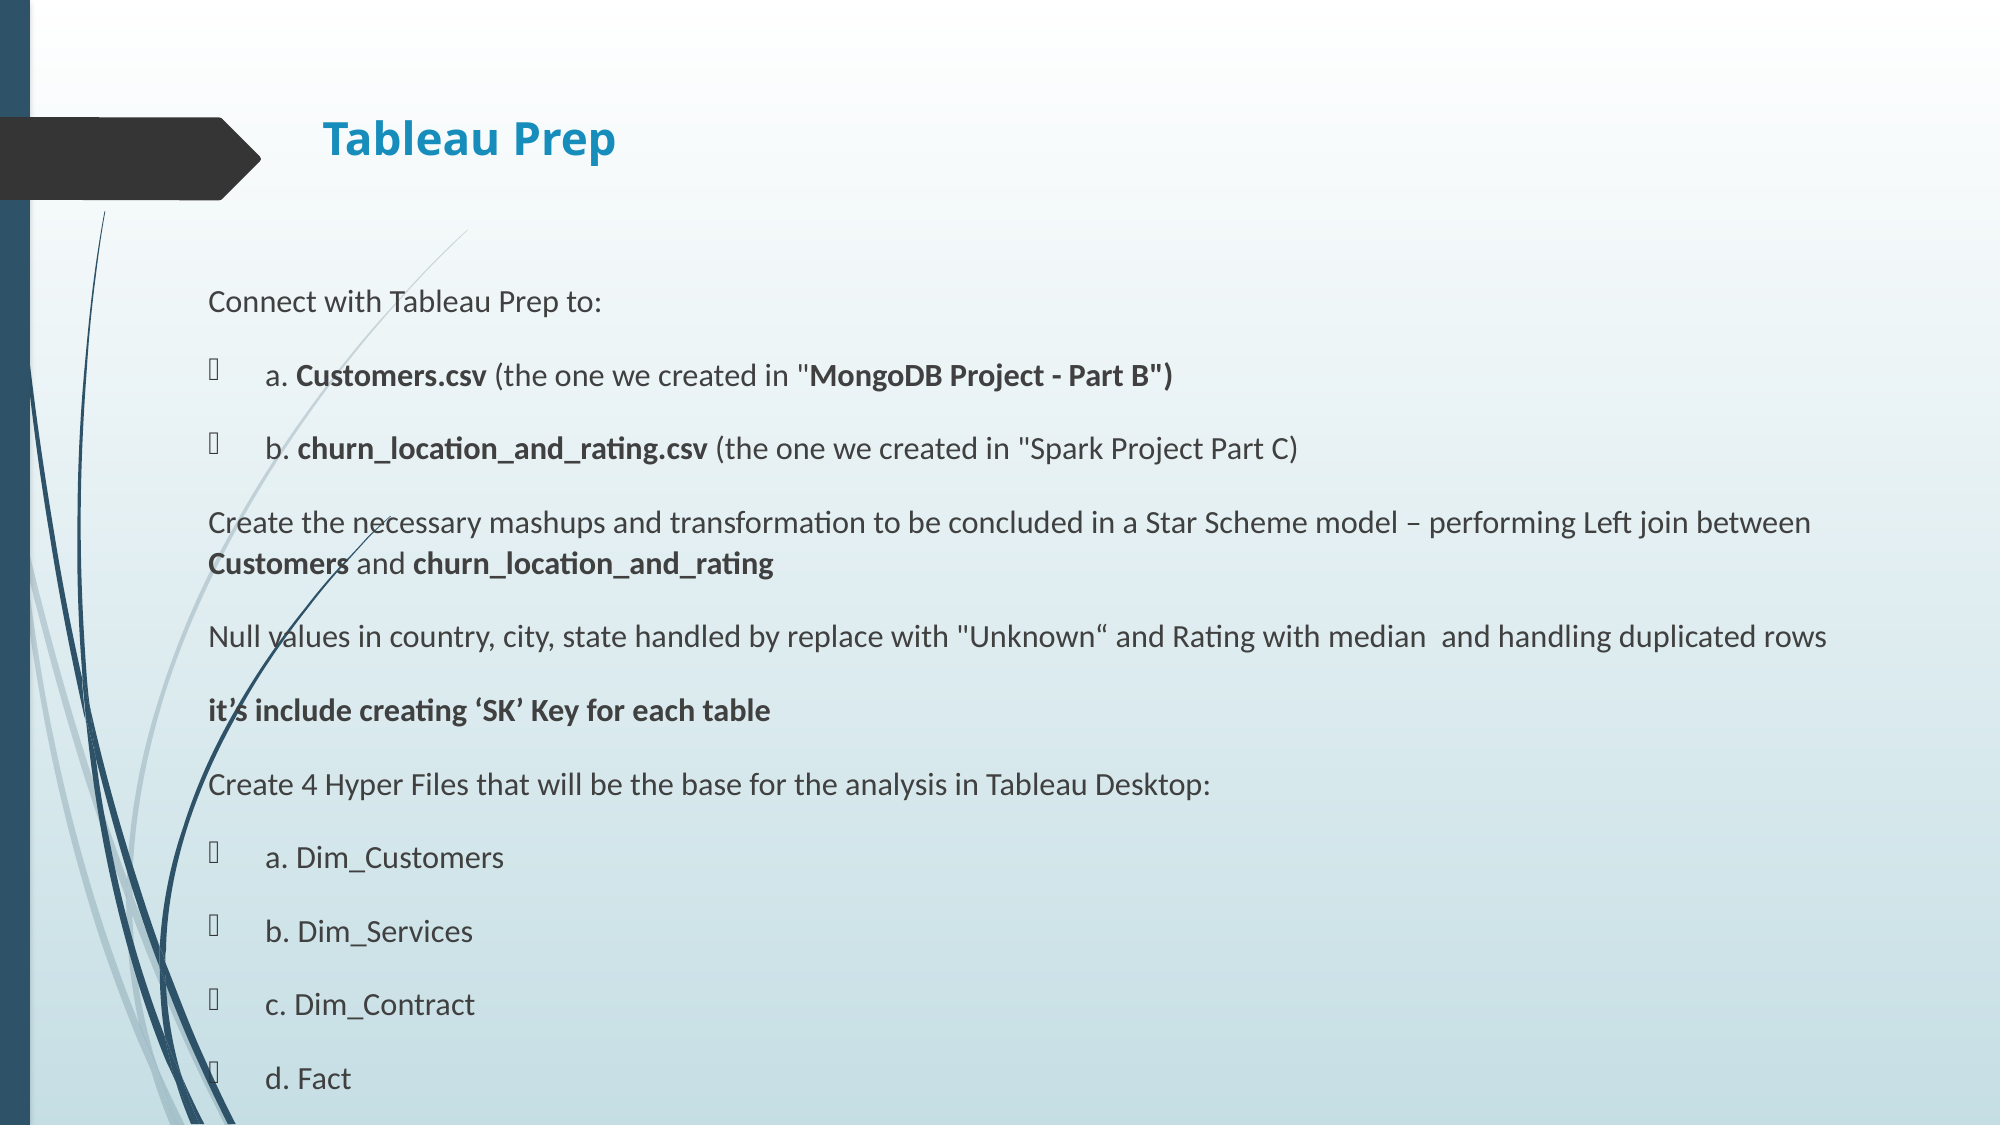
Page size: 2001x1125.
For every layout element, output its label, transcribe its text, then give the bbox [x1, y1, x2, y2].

title Tableau Prep [307, 102, 1888, 222]
list Connect with Tableau Prep to: a. Customers.csv (the one we created in "MongoDB Project - Part B") b. churn_location_and_rating.csv (the one we created in "Spark Project Part C) Create the necessary mashups and transformation to be concluded in a Star Scheme model – performing Left join between Customers and churn_location_and_rating Null values in country, city, state handled by replace with "Unknown“ and Rating with median and handling duplicated rows it’s include creating ‘SK’ Key for each table Create 4 Hyper Files that will be the base for the analysis in Tableau Desktop: a. Dim_Customers b. Dim_Services c. Dim_Contract d. Fact [193, 222, 1888, 1107]
